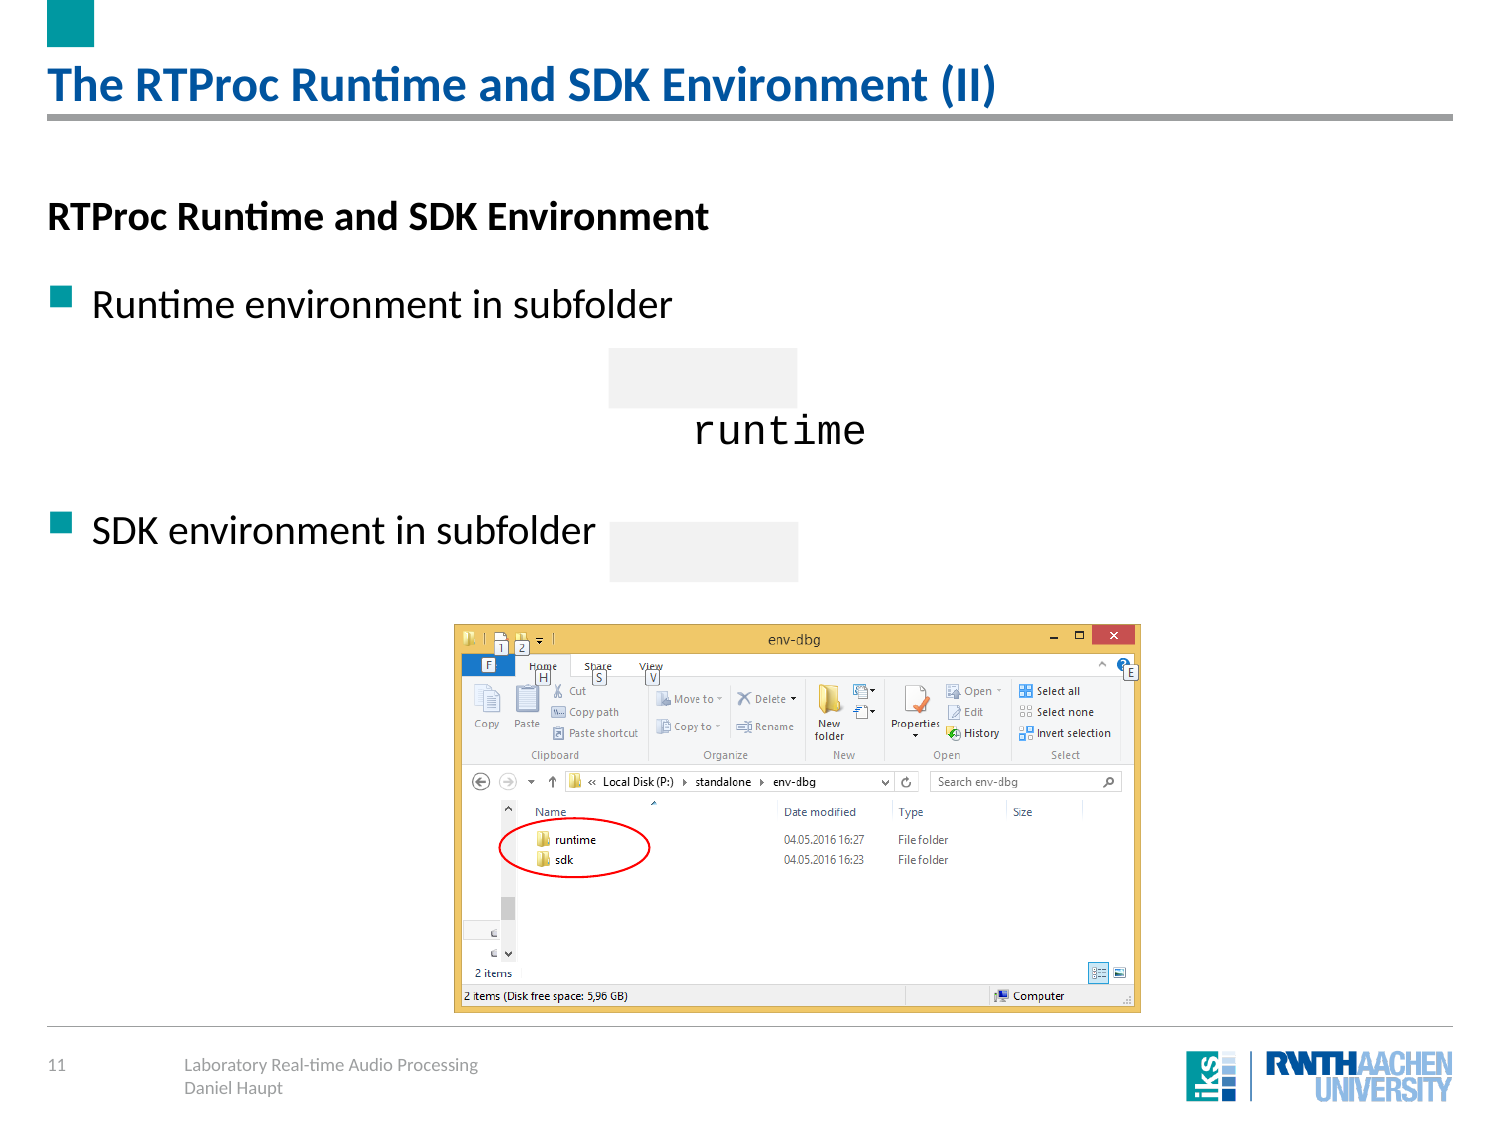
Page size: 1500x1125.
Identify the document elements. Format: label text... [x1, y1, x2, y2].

list RTProc Runtime and SDK Environment [47, 188, 1453, 231]
picture [454, 624, 1141, 1013]
picture [1171, 1026, 1467, 1125]
list Runtime environment in subfolder runtime SDK environment in subfolder sdk [47, 276, 1453, 801]
title The RTProc Runtime and SDK Environment (II) [47, 46, 1453, 113]
